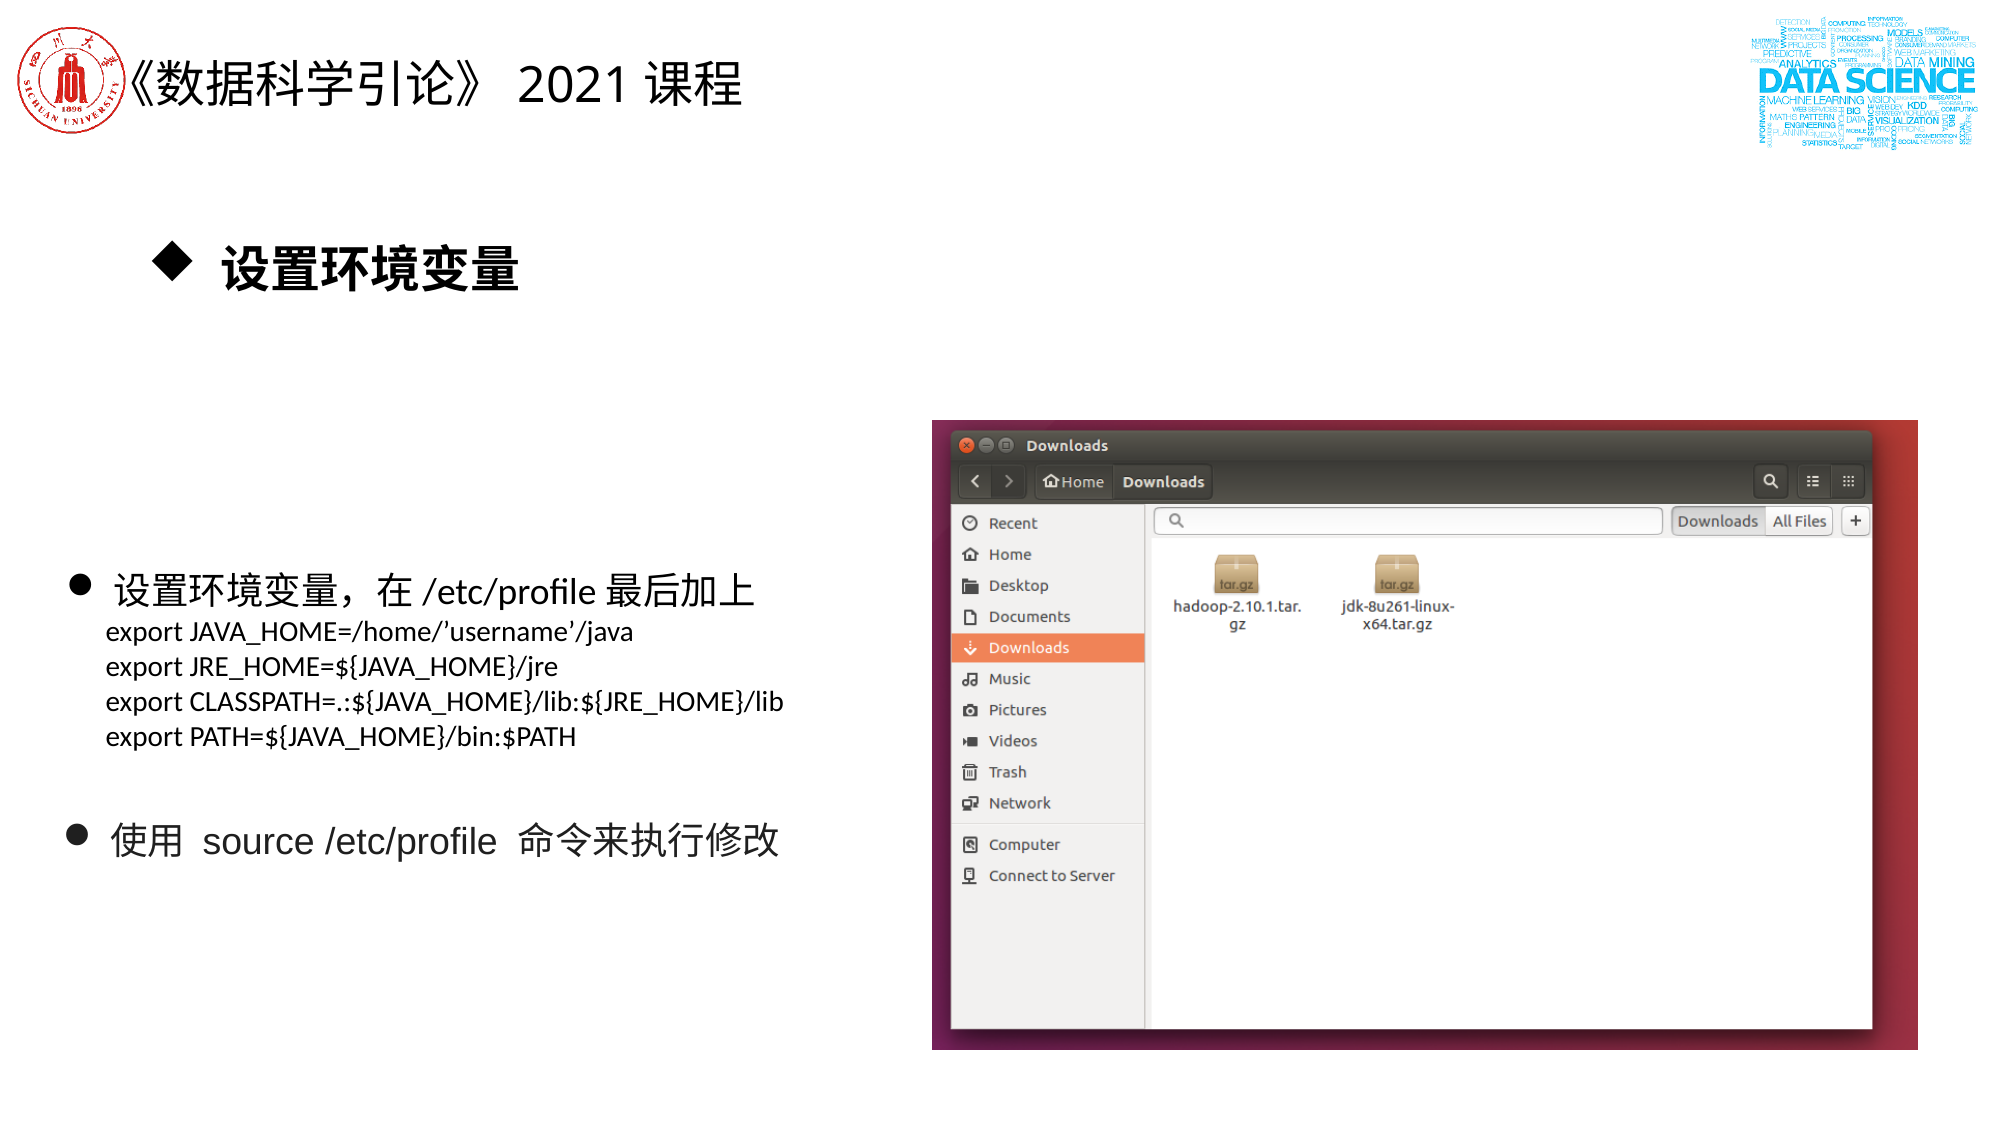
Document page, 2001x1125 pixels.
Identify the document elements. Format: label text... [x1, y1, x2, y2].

picture [932, 420, 1918, 1050]
picture [1743, 12, 1983, 154]
picture [17, 12, 131, 154]
text_box 设置环境变量，在/etc/profile最后加上 export JAVA_HOME=/home/’username’/java export JRE_HOME=${JAVA_HOME}/jre export CLASSPATH=.:${JAVA_HOME}/lib:${JRE_HOME}/lib export PATH=${JAVA_HOME}/bin:$PATH [51, 559, 911, 760]
text_box 设置环境变量 [132, 215, 1868, 305]
text_box 使用 source /etc/profile 命令来执行修改 [48, 809, 908, 870]
text_box 《数据科学引论》2021课程 [131, 45, 759, 120]
